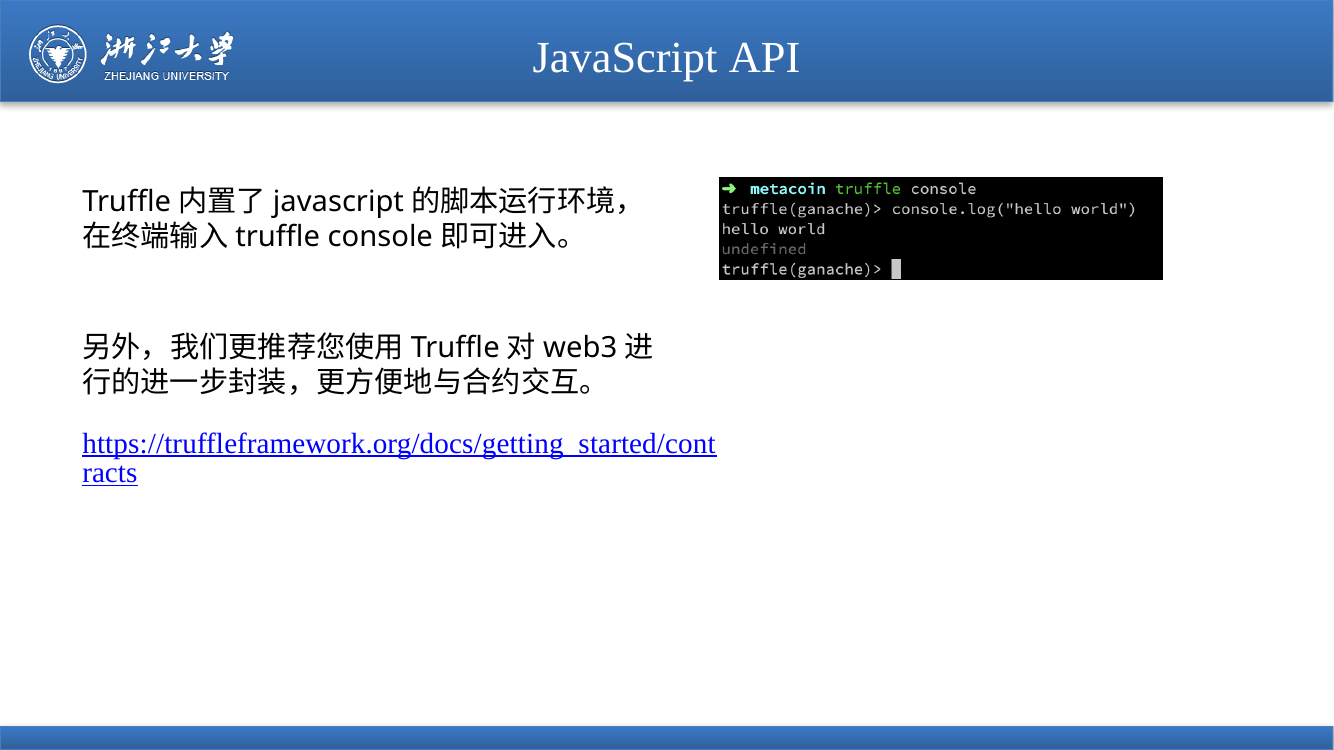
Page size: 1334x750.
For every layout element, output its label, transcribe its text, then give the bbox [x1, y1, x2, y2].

text_box https://truffleframework.org/docs/getting_started/contracts [67, 417, 735, 467]
text_box 另外，我们更推荐您使用Truffle对web3进行的进一步封装，更方便地与合约交互。 [67, 320, 689, 406]
picture [719, 177, 1163, 281]
title JavaScript API [0, 19, 1334, 91]
text_box Truffle内置了javascript的脚本运行环境，在终端输入truffle console即可进入。 [67, 175, 689, 260]
